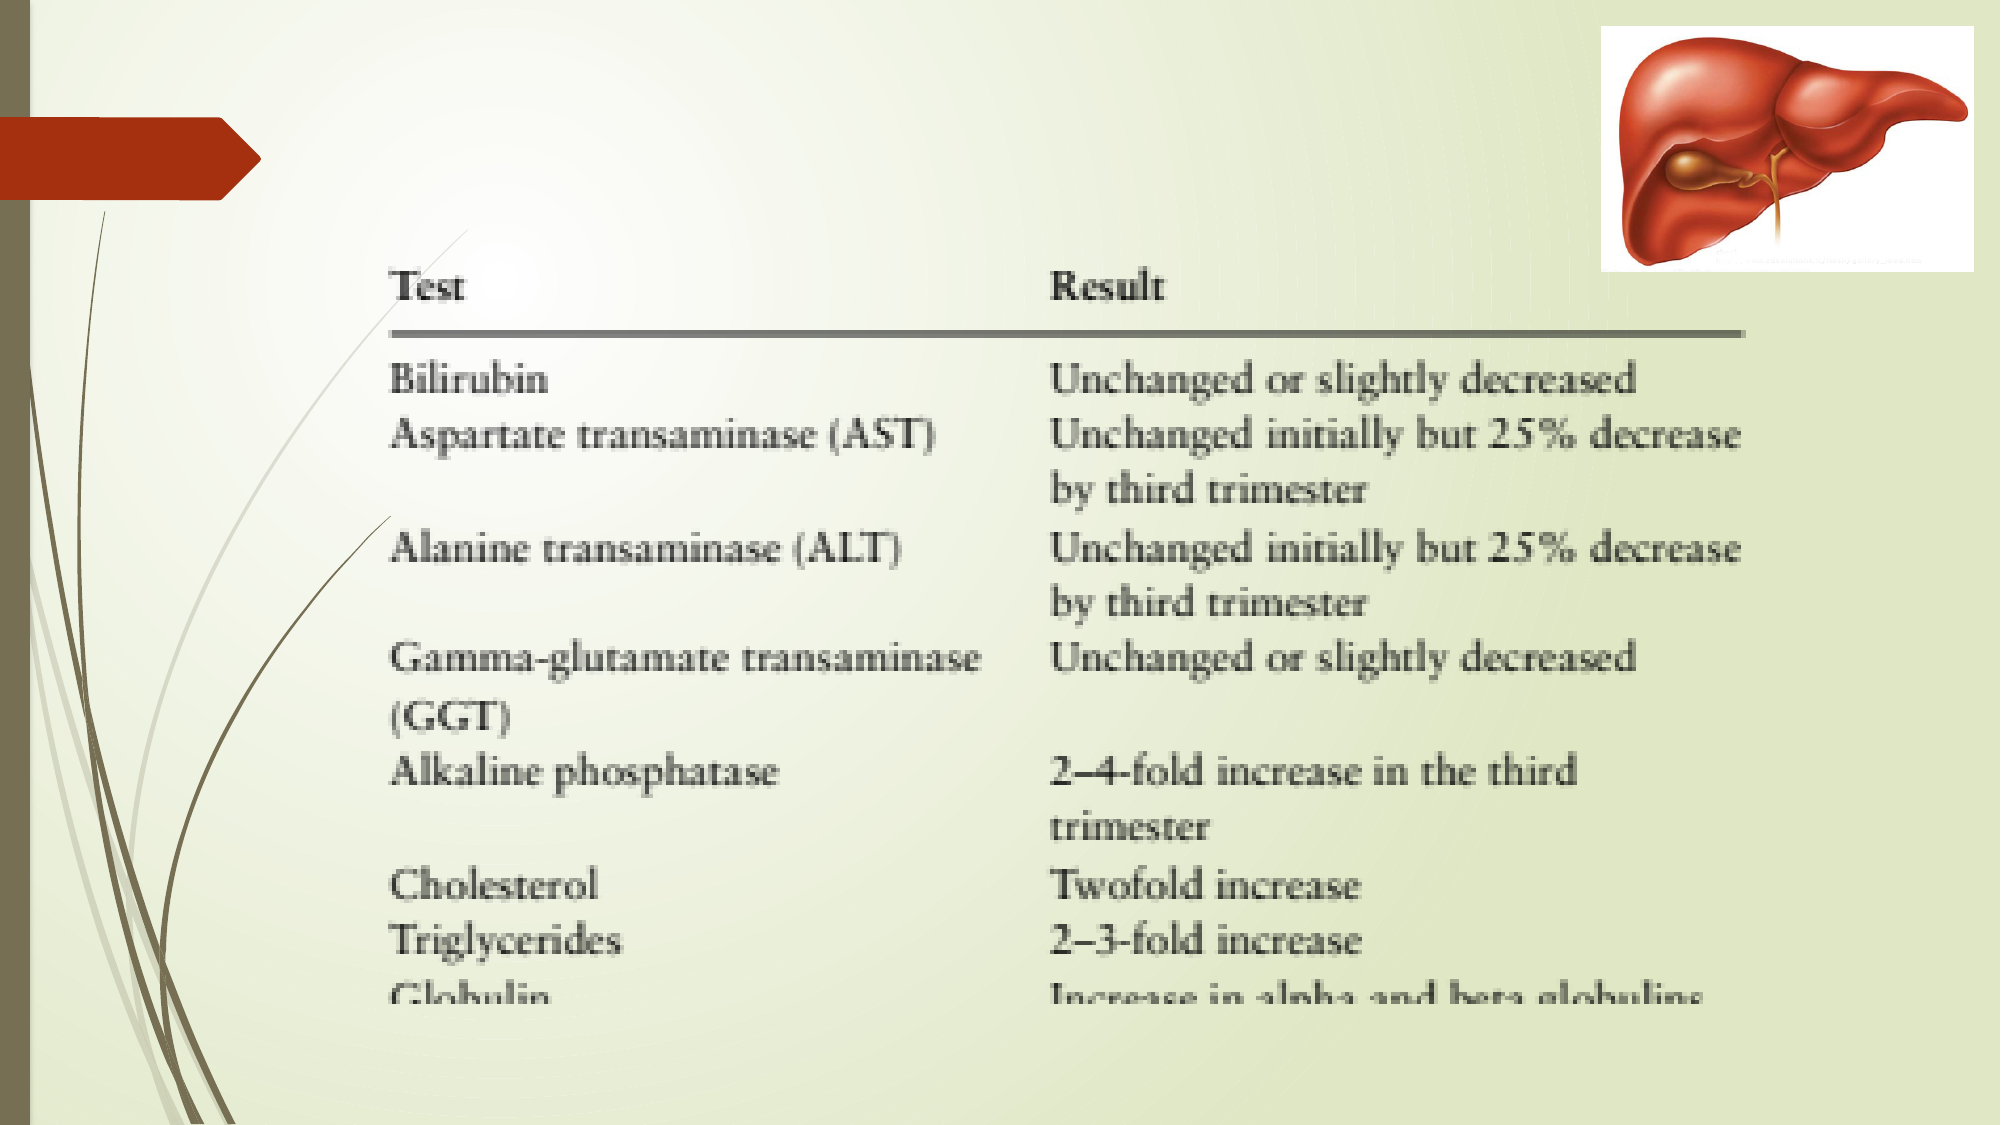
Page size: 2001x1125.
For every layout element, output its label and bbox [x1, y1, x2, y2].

picture [367, 25, 1974, 1004]
